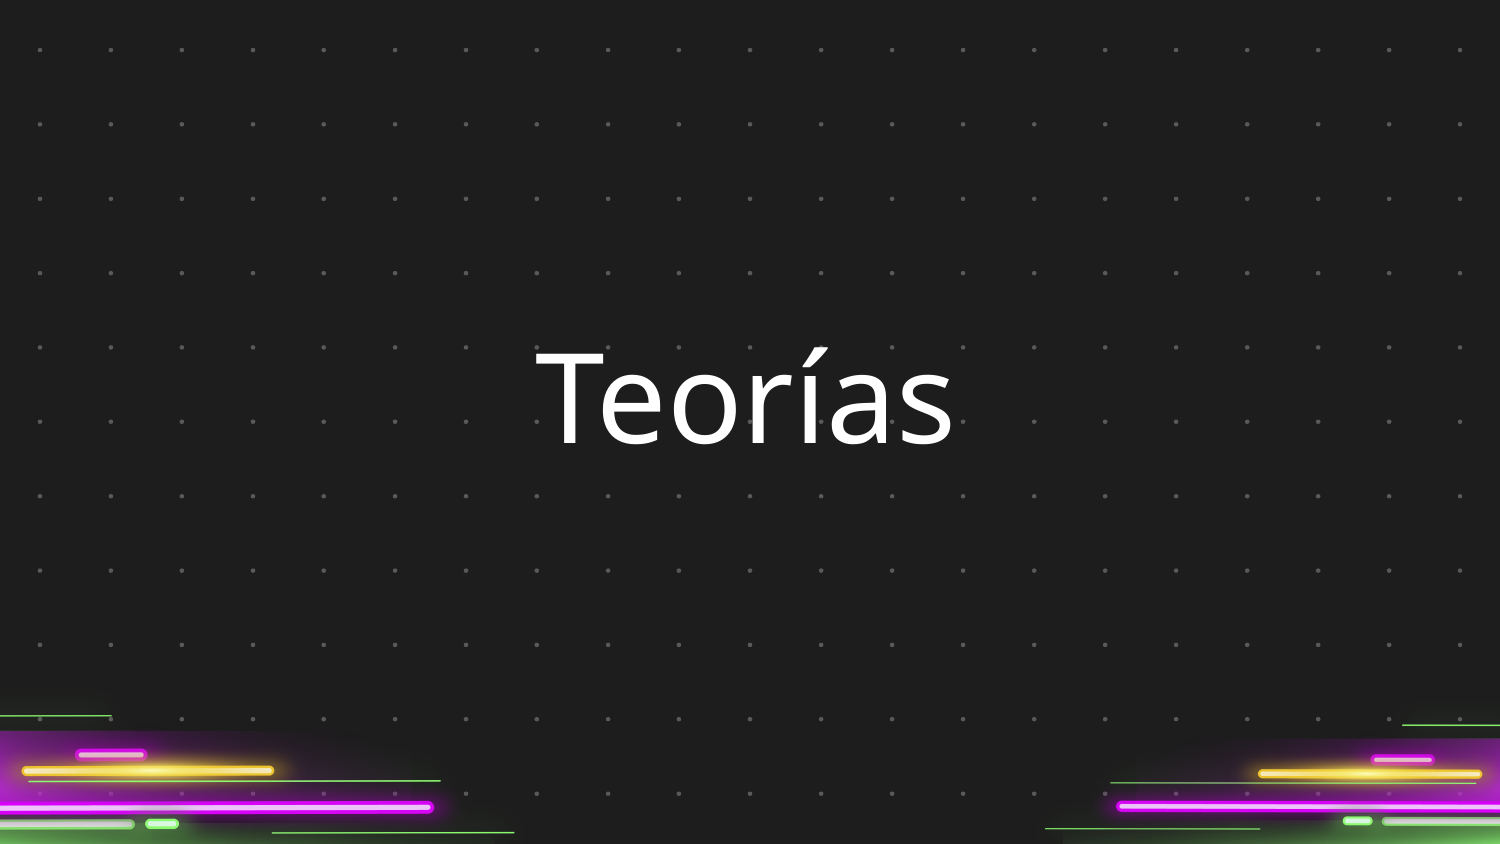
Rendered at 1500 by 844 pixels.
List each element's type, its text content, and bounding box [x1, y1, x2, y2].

picture [0, 674, 560, 844]
picture [1005, 689, 1500, 844]
text_box Teorías [313, 294, 1179, 484]
